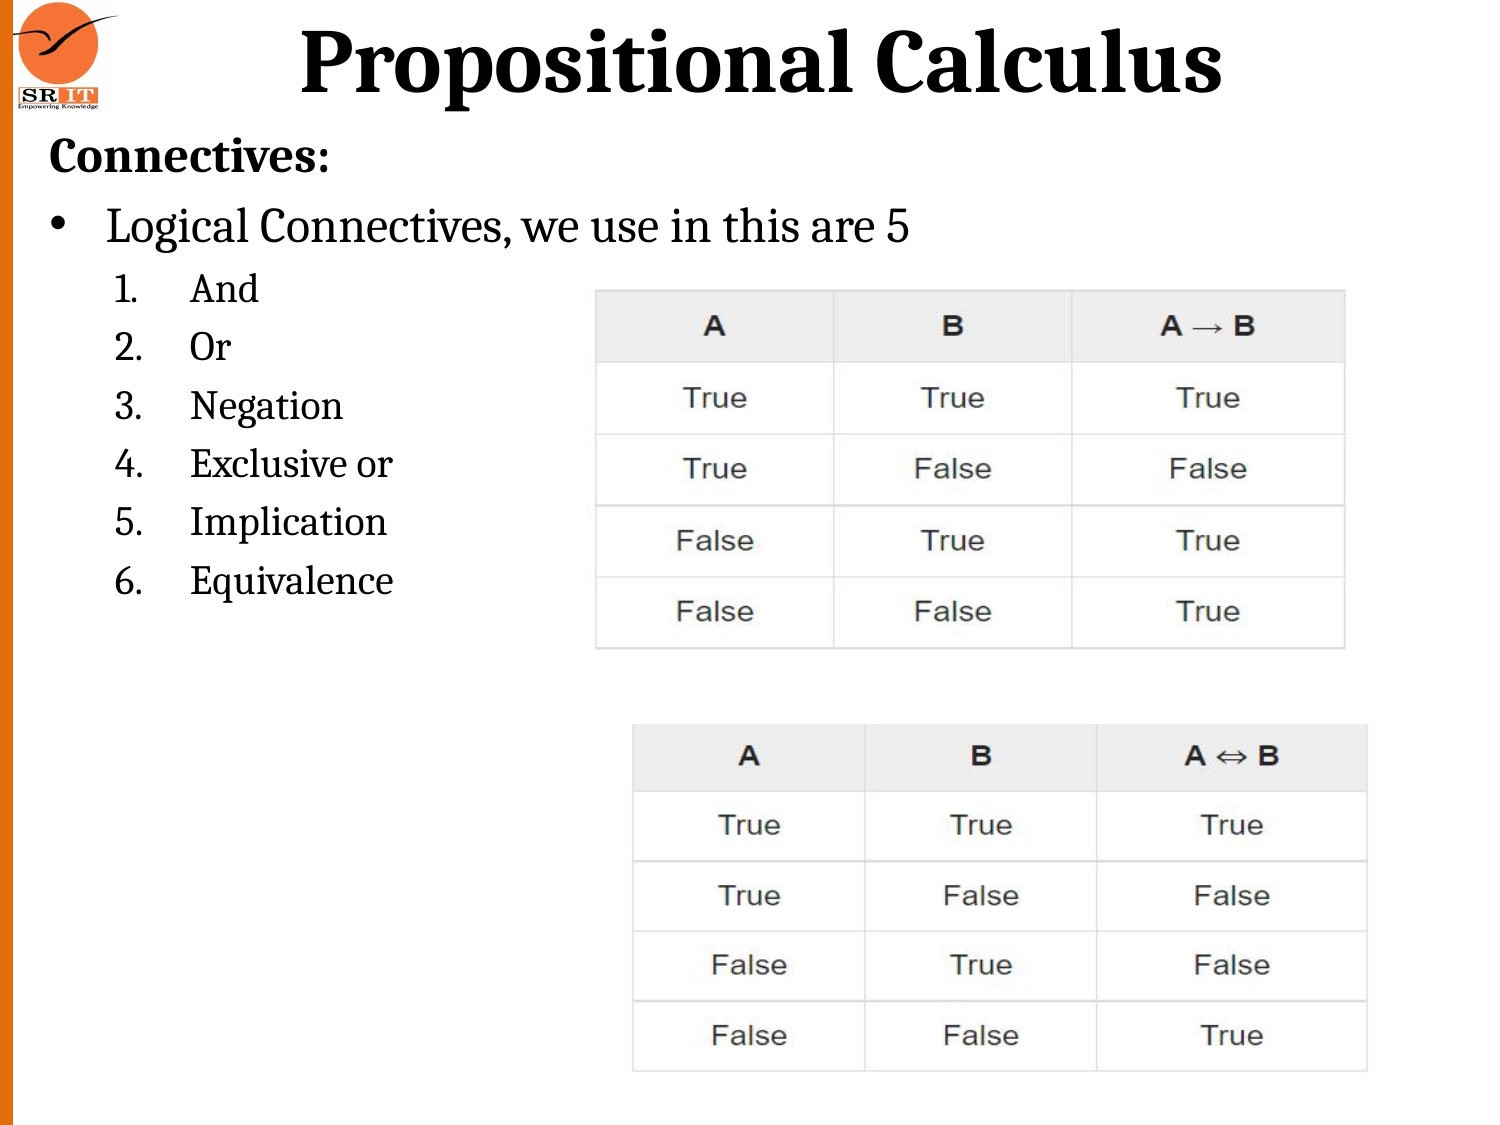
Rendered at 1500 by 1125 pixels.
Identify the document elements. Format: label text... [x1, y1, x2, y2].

title Propositional Calculus [24, 0, 1500, 113]
picture [574, 287, 1351, 660]
list Connectives: Logical Connectives, we use in this are 5 And Or Negation Exclusive or Implication Equivalence [24, 114, 1488, 1125]
picture [624, 724, 1376, 1073]
picture [13, 0, 24, 113]
